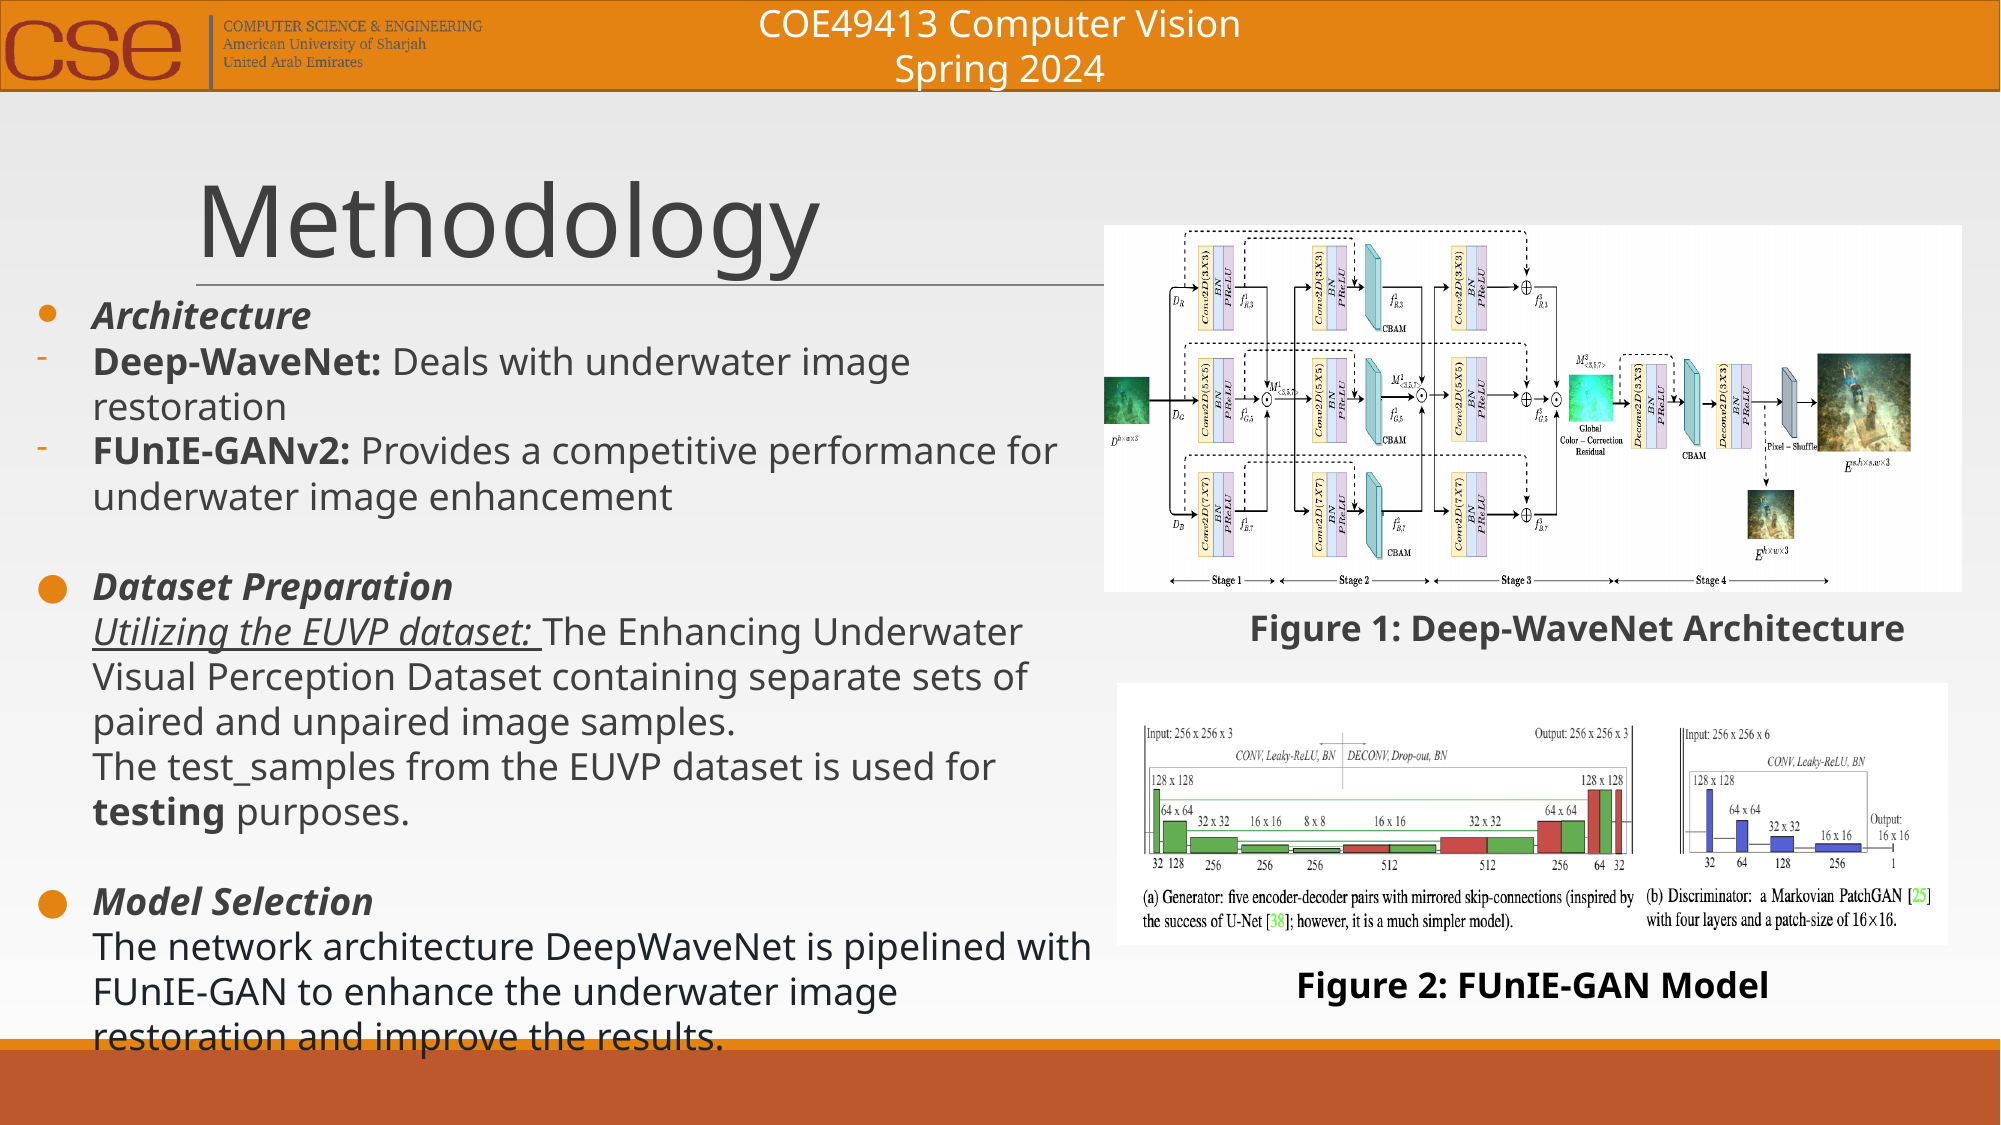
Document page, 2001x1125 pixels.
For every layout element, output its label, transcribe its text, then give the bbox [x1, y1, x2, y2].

list Architecture Deep-WaveNet: Deals with underwater image restoration FUnIE-GANv2: Provides a competitive performance for underwater image enhancement Dataset Preparation Utilizing the EUVP dataset: The Enhancing Underwater Visual Perception Dataset containing separate sets of paired and unpaired image samples. The test_samples from the EUVP dataset is used for testing purposes. Model Selection The network architecture DeepWaveNet is pipelined with FUnIE-GAN to enhance the underwater image restoration and improve the results. [17, 285, 1105, 1020]
title Methodology [180, 47, 1830, 285]
picture [1117, 683, 1949, 945]
picture [1103, 225, 1962, 592]
picture [0, 3, 491, 96]
text_box Figure 1: Deep-WaveNet Architecture [1234, 600, 1932, 643]
text_box Figure 2: FUnIE-GAN Model [1211, 952, 1855, 1000]
